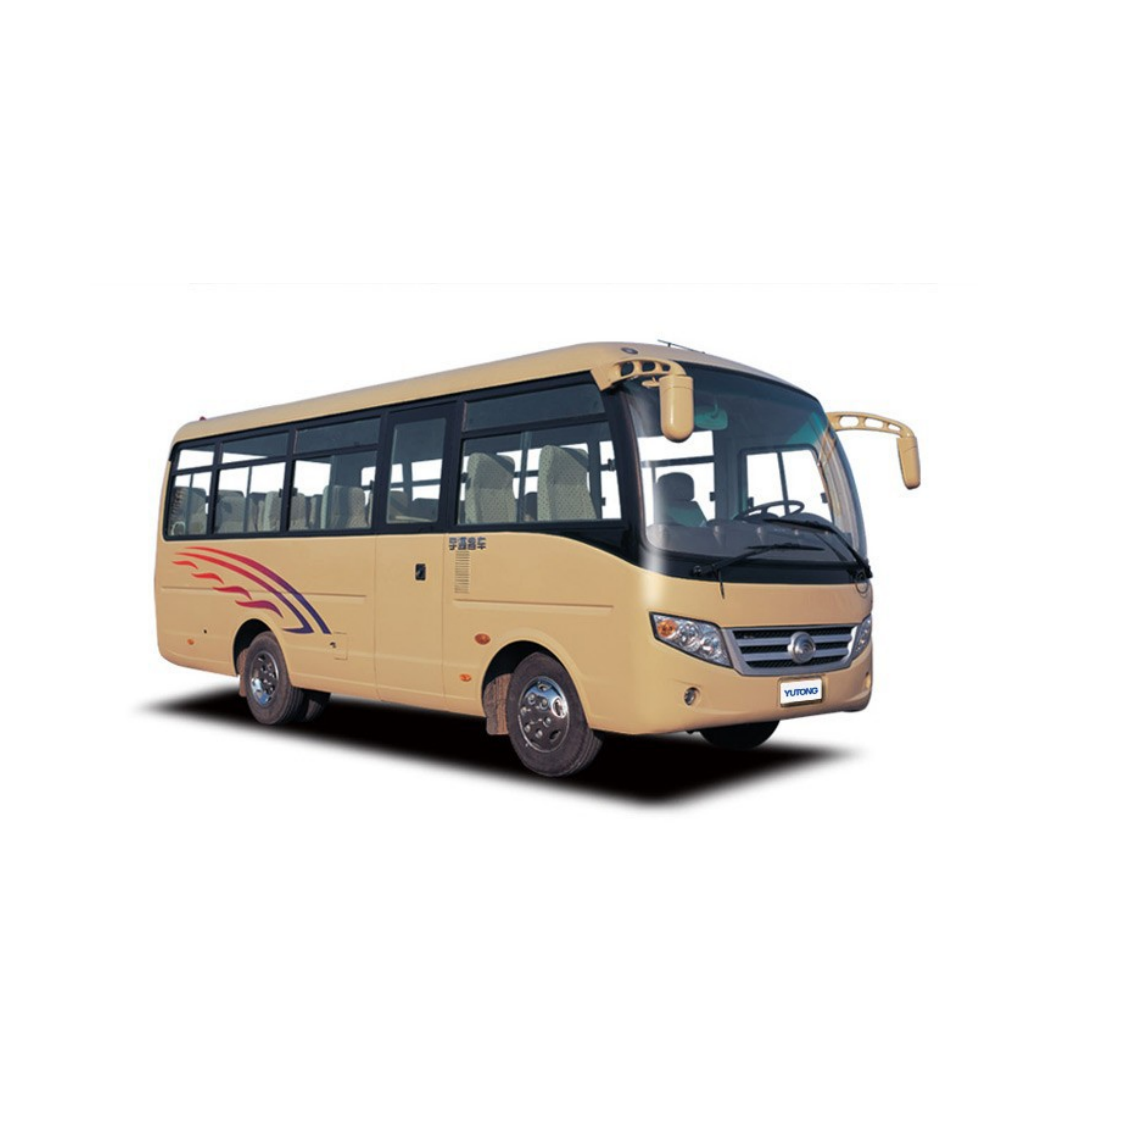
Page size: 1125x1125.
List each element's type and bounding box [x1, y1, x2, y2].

picture [90, 283, 978, 849]
